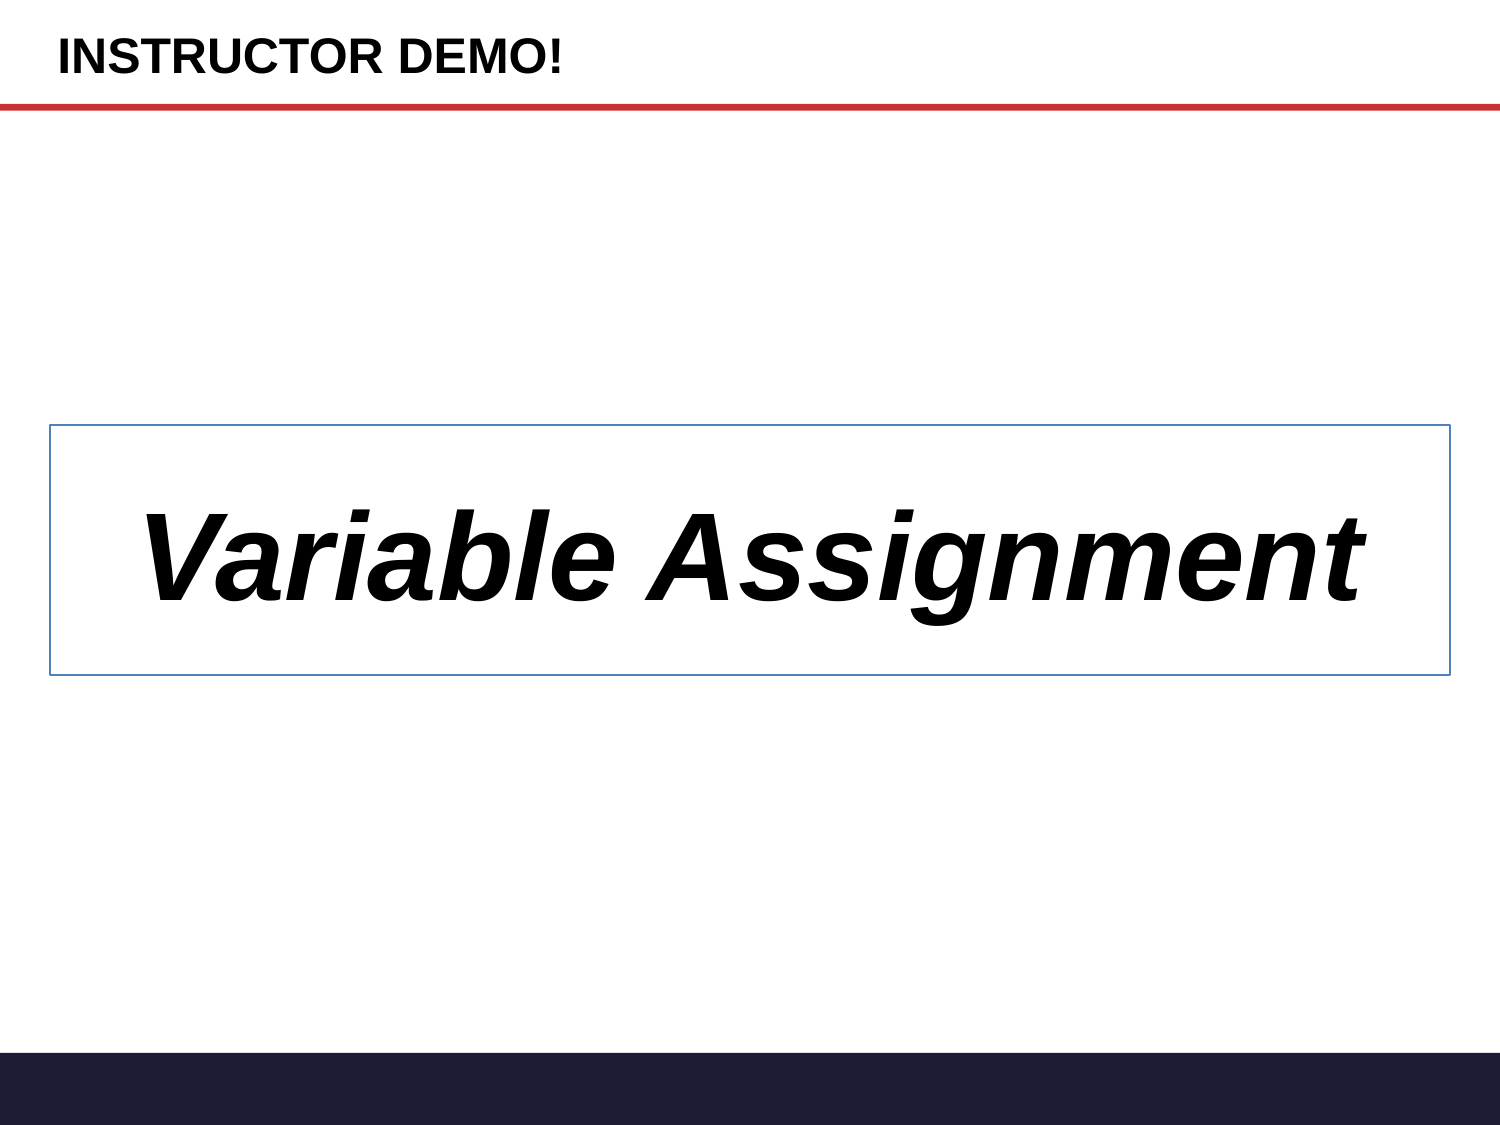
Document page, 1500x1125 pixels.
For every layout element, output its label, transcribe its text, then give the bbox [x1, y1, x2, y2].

text_box INSTRUCTOR DEMO! [49, 16, 948, 91]
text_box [49, 424, 1451, 676]
